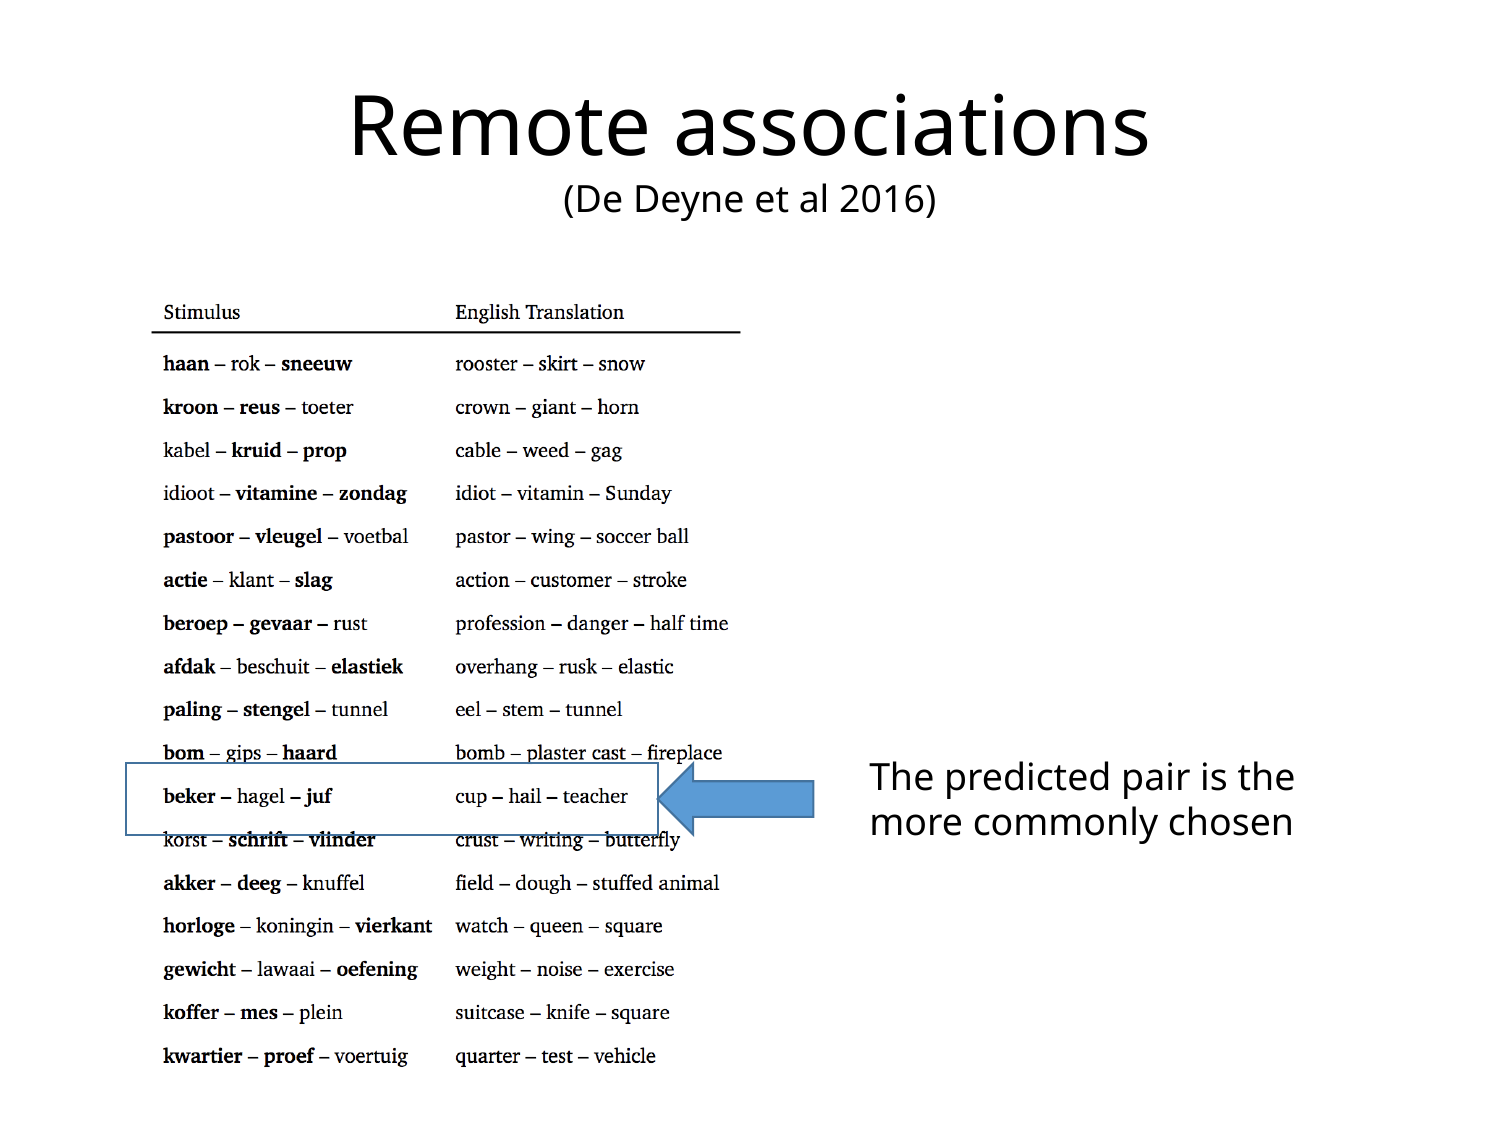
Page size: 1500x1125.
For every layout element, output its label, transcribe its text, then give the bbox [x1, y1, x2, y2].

text_box The predicted pair is the more commonly chosen [855, 745, 1317, 851]
picture [84, 289, 855, 1079]
title Remote associations [103, 59, 1397, 198]
text_box (De Deyne et al 2016) [548, 167, 952, 228]
